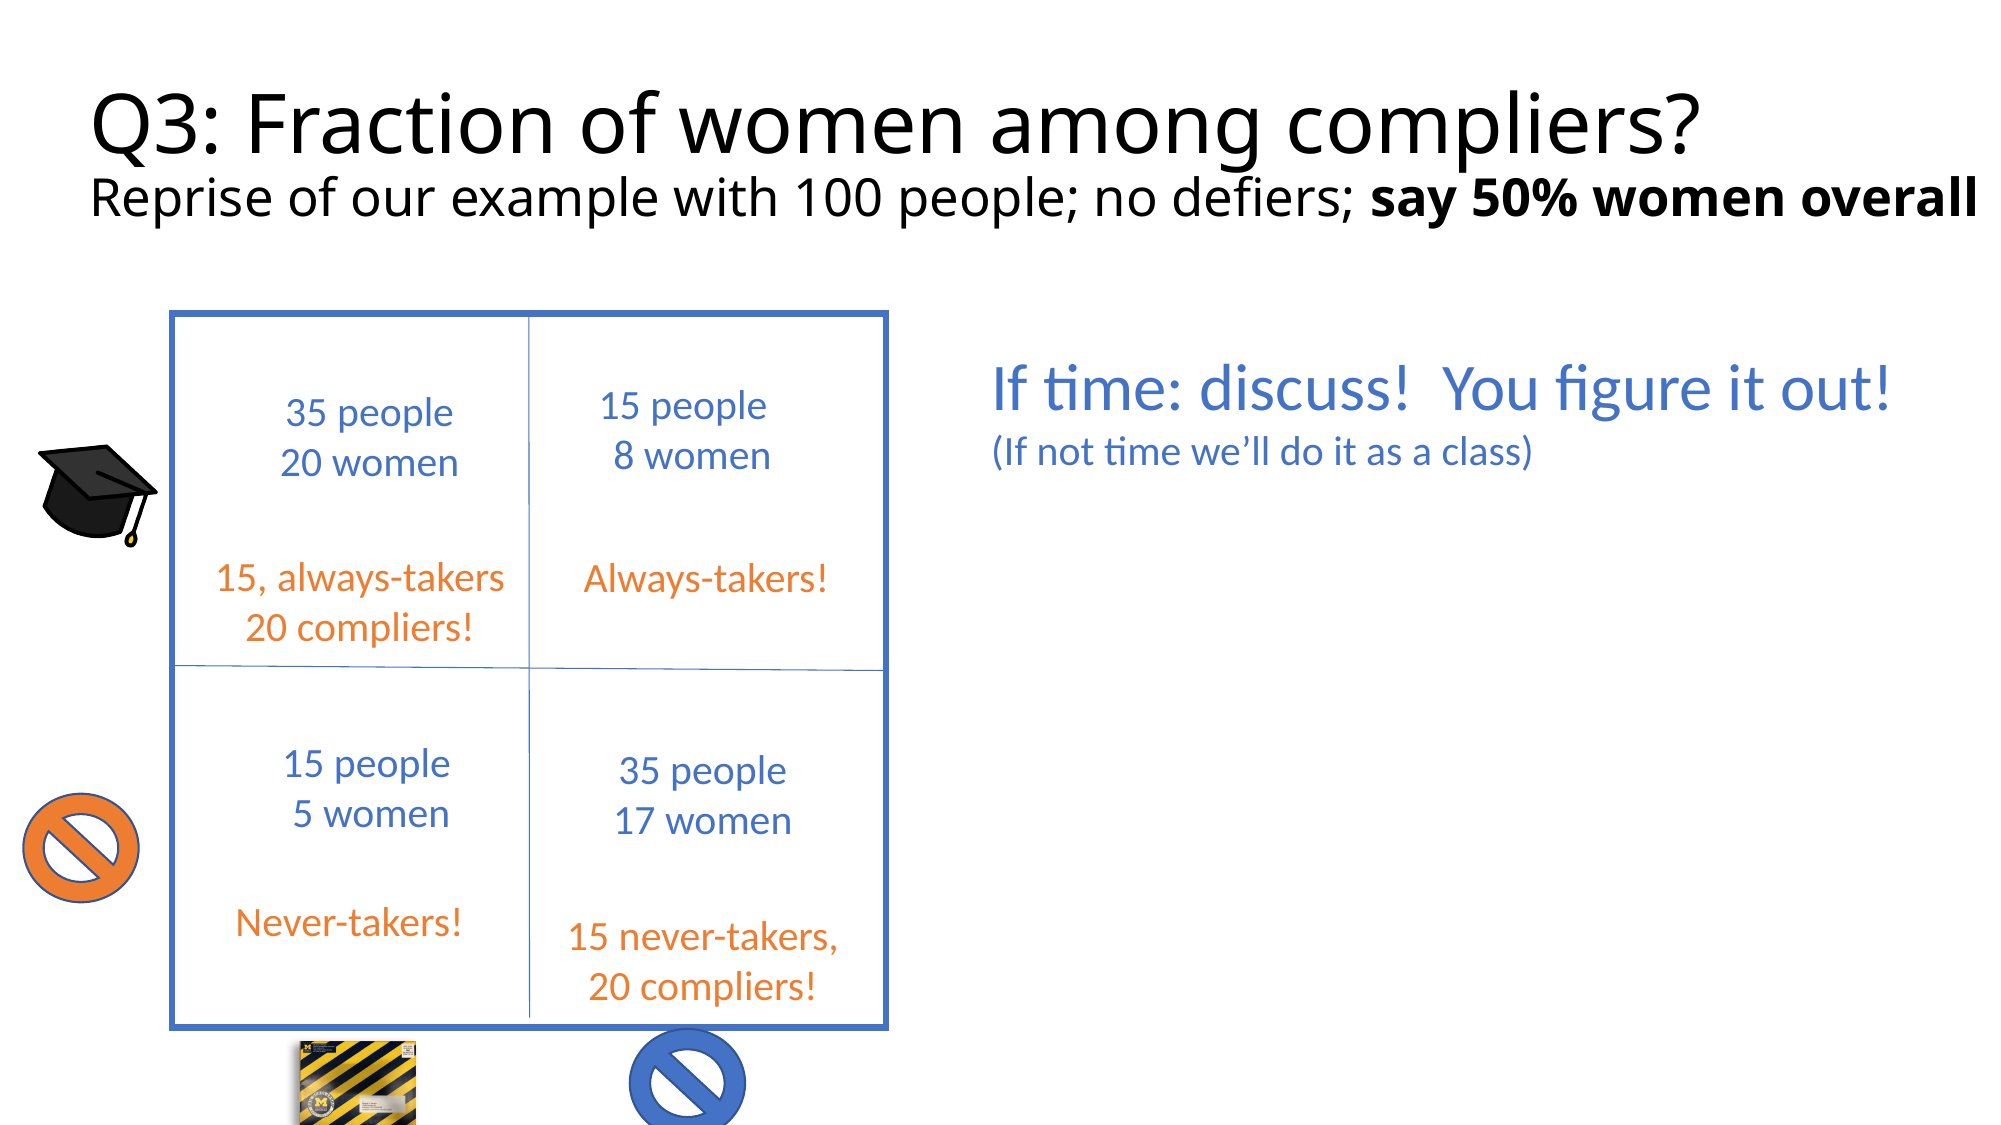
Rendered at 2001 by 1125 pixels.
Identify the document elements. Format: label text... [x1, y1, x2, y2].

picture [13, 410, 171, 569]
text_box [22, 792, 140, 904]
title Q3: Fraction of women among compliers? Reprise of our example with 100 people; no defiers; say 50% women overall [74, 46, 2000, 265]
text_box [628, 1028, 747, 1125]
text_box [171, 313, 886, 1028]
text_box If time: discuss! You figure it out! (If not time we’ll do it as a class) [976, 336, 1964, 482]
picture [299, 1041, 416, 1125]
